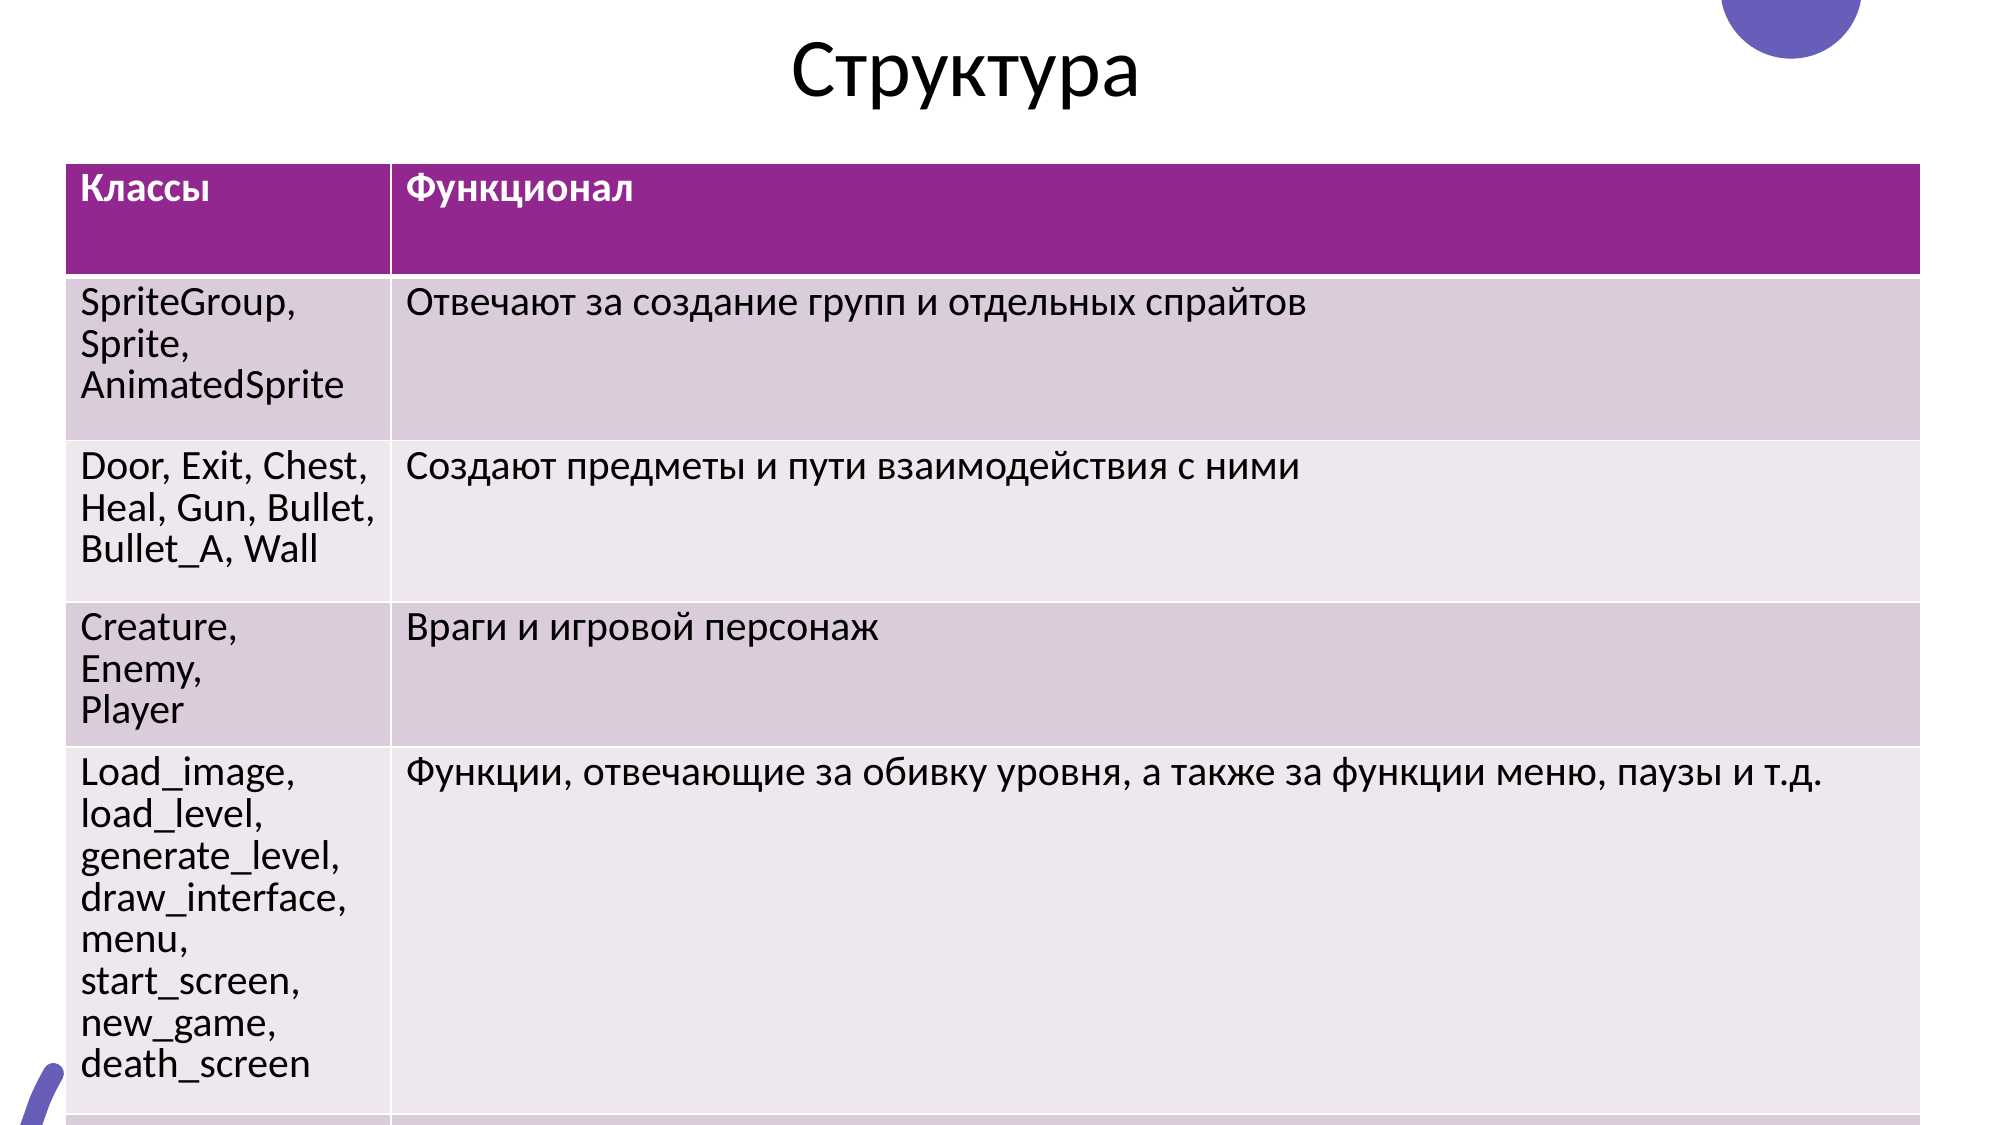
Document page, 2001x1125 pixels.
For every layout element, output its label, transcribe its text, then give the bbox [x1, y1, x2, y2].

table_cell Отвечают за создание групп и отдельных спрайтов [392, 279, 1920, 440]
table_cell Creature, Enemy, Player [66, 603, 390, 746]
title Структура [776, 0, 1225, 139]
table_cell SpriteGroup, Sprite, AnimatedSprite [66, 279, 390, 440]
table_cell Создают предметы и пути взаимодействия с ними [392, 441, 1920, 601]
table_cell [66, 1115, 390, 1125]
table_cell Door, Exit, Chest, Heal, Gun, Bullet, Bullet_A, Wall [66, 441, 390, 601]
table_cell [392, 1115, 1920, 1125]
table_header Функционал [392, 164, 1920, 274]
table_cell Load_image, load_level, generate_level, draw_interface, menu, start_screen, new_game, death_screen [66, 748, 390, 1113]
table_header Классы [66, 164, 390, 274]
table_cell Функции, отвечающие за обивку уровня, а также за функции меню, паузы и т.д. [392, 748, 1920, 1113]
table_cell Враги и игровой персонаж [392, 603, 1920, 746]
